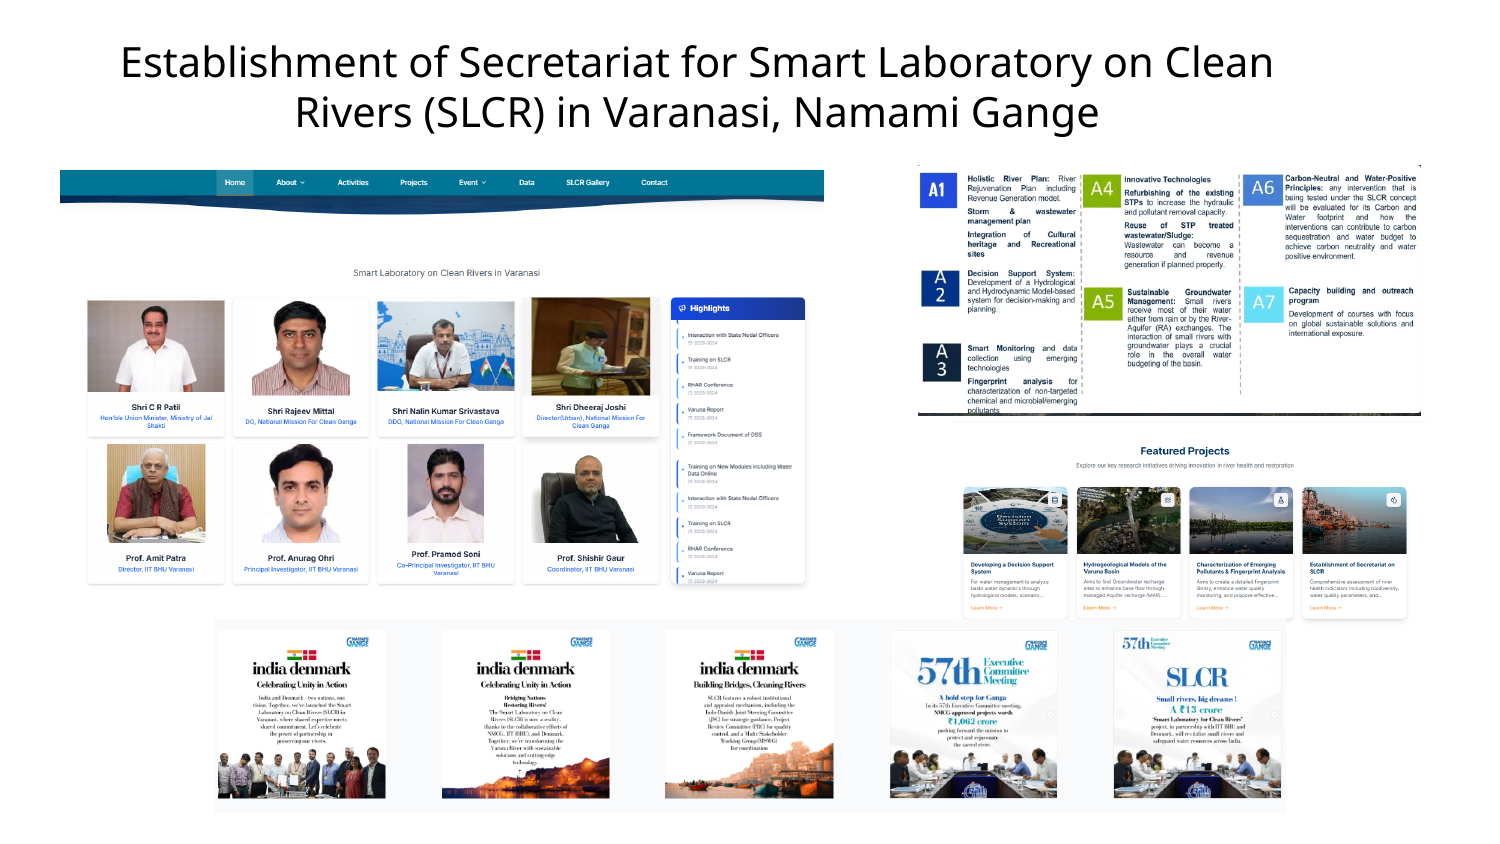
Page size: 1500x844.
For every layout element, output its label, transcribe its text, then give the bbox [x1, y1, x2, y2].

picture [918, 165, 1422, 416]
picture [214, 421, 1428, 813]
picture [587, 180, 604, 184]
picture [60, 165, 824, 605]
title Establishment of Secretariat for Smart Laboratory on Clean Rivers (SLCR) in Varanasi, Namami Gange [67, 56, 1328, 151]
